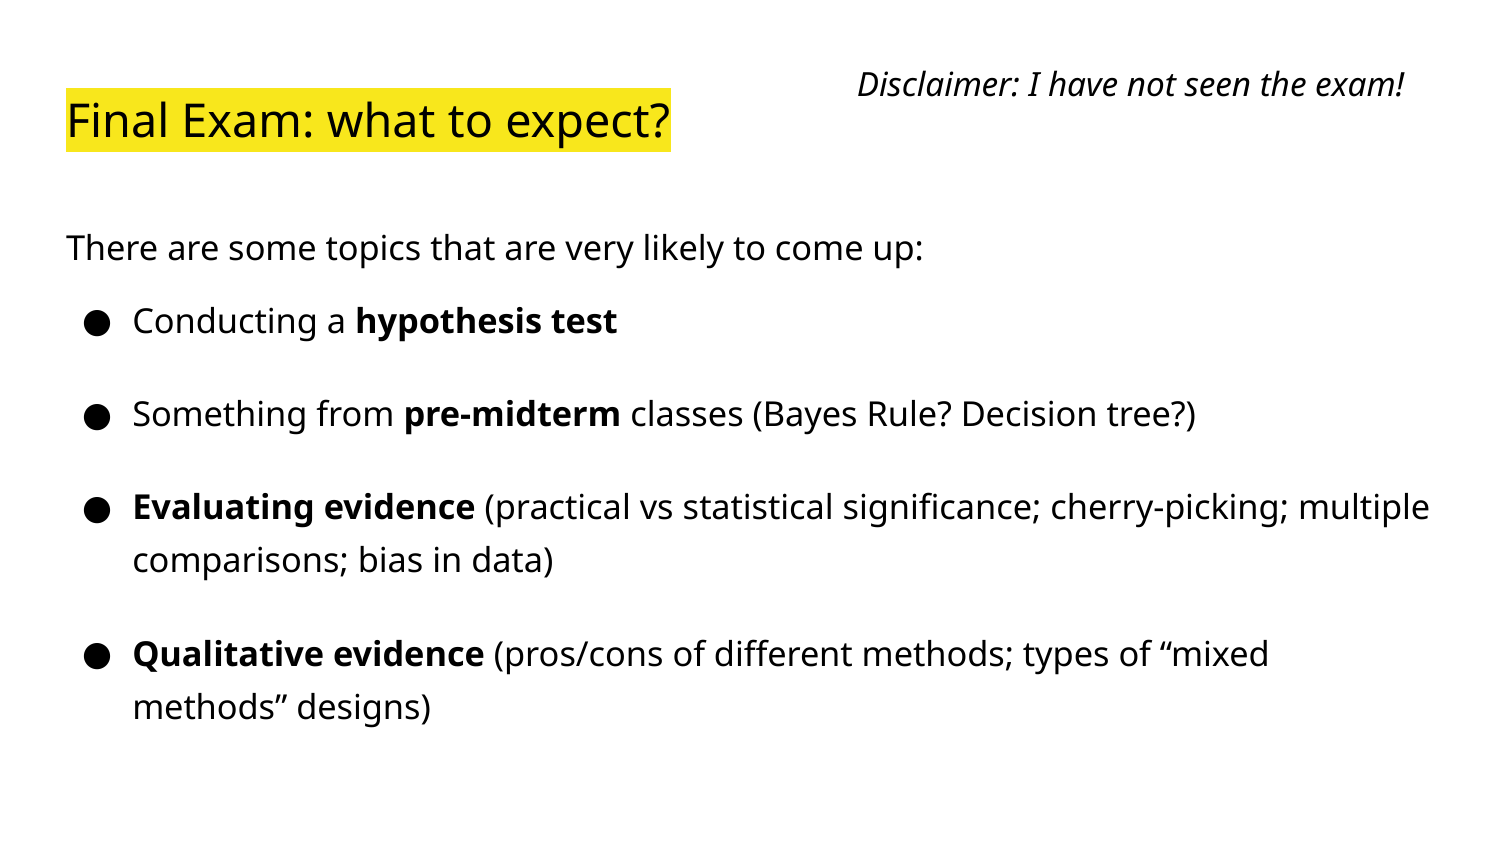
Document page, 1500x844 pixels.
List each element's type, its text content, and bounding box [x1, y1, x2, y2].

title Final Exam: what to expect? [51, 72, 841, 167]
list There are some topics that are very likely to come up: Conducting a hypothesis test Something from pre-midterm classes (Bayes Rule? Decision tree?) Evaluating evidence (practical vs statistical significance; cherry-picking; multiple comparisons; bias in data) Qualitative evidence (pros/cons of different methods; types of “mixed methods” designs) [51, 202, 1449, 750]
text_box Disclaimer: I have not seen the exam! [841, 41, 1474, 178]
